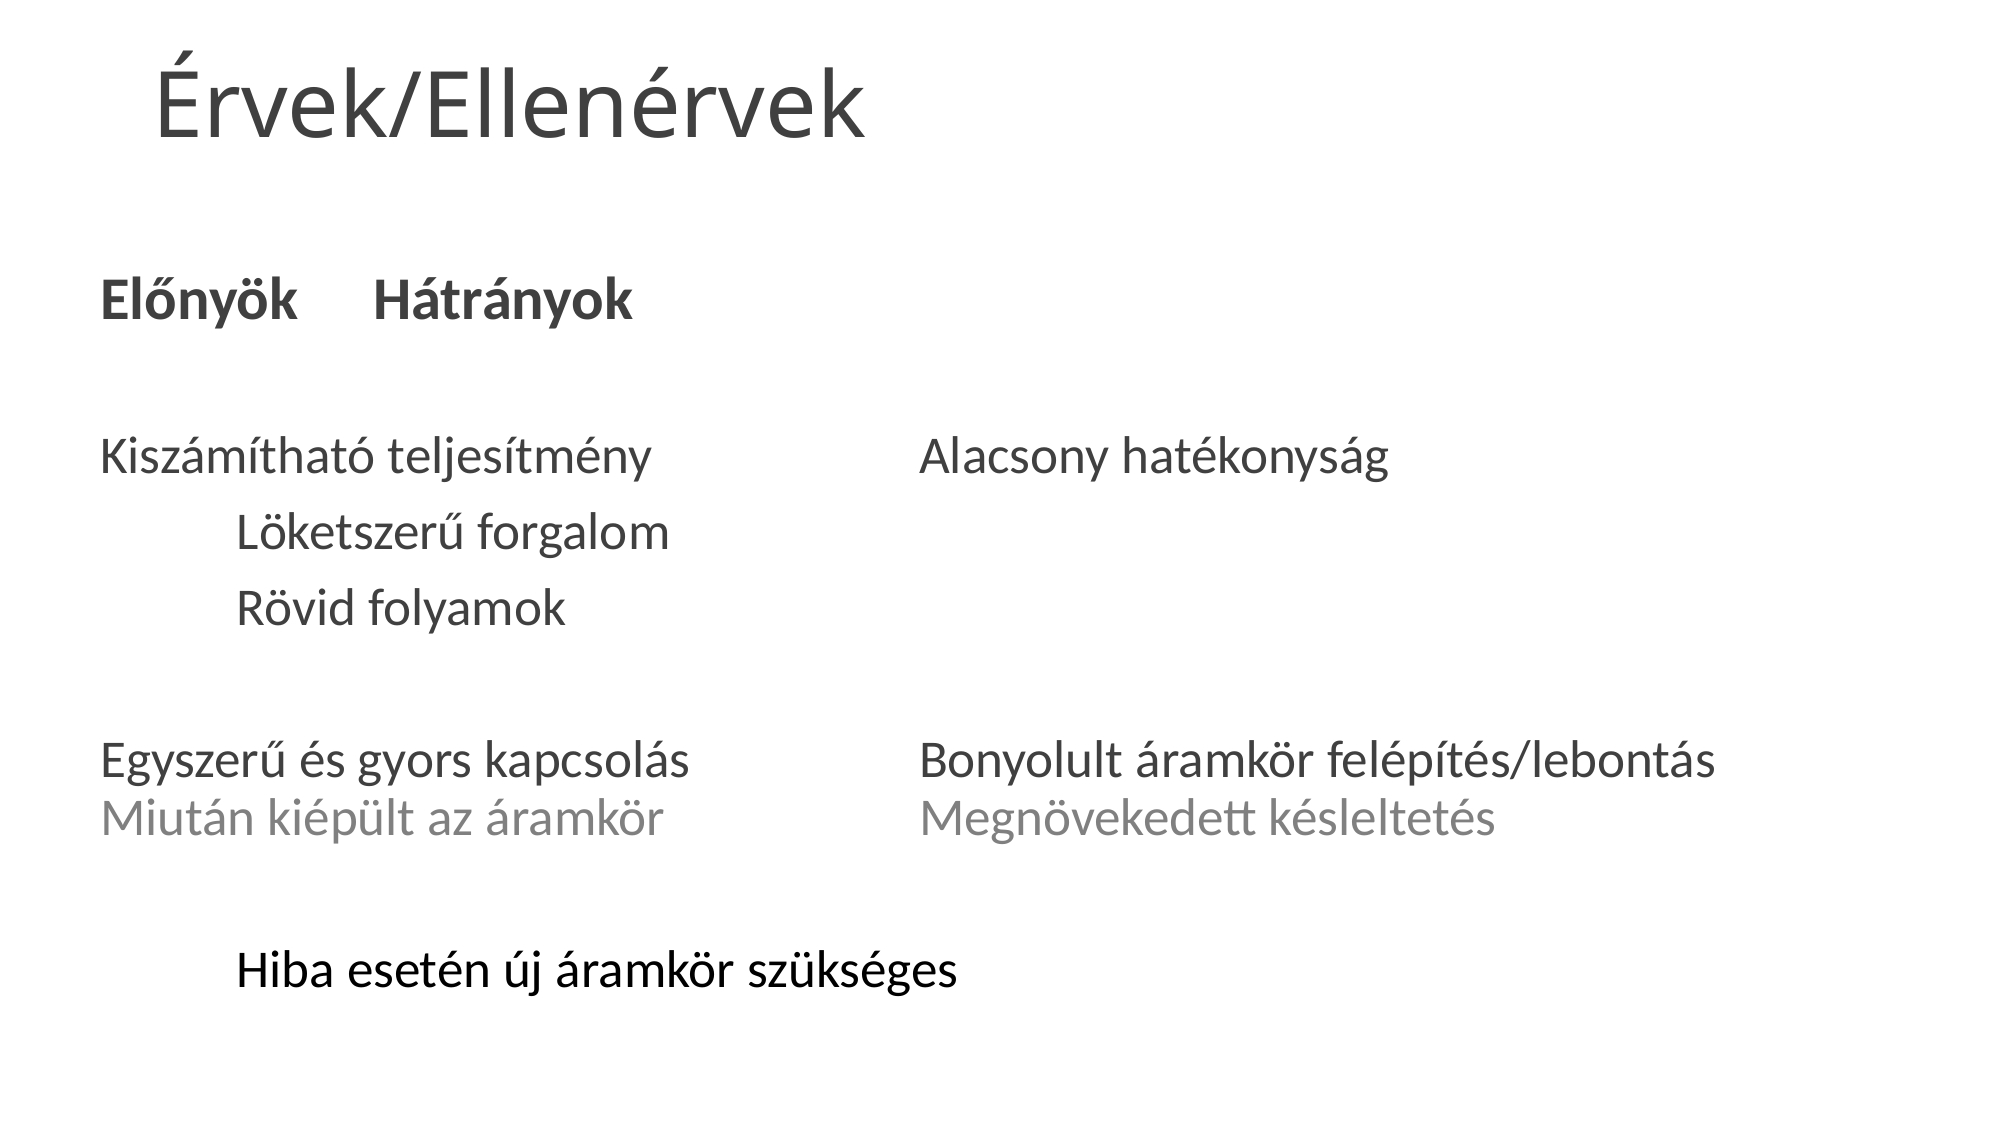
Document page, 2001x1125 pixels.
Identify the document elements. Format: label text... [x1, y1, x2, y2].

list Előnyök Hátrányok Kiszámítható teljesítmény Alacsony hatékonyság Löketszerű forgalom Rövid folyamok Egyszerű és gyors kapcsolás Bonyolult áramkör felépítés/lebontás Miután kiépült az áramkör Megnövekedett késleltetés Hiba esetén új áramkör szükséges [85, 259, 1935, 1014]
title Érvek/Ellenérvek [137, 0, 1863, 217]
